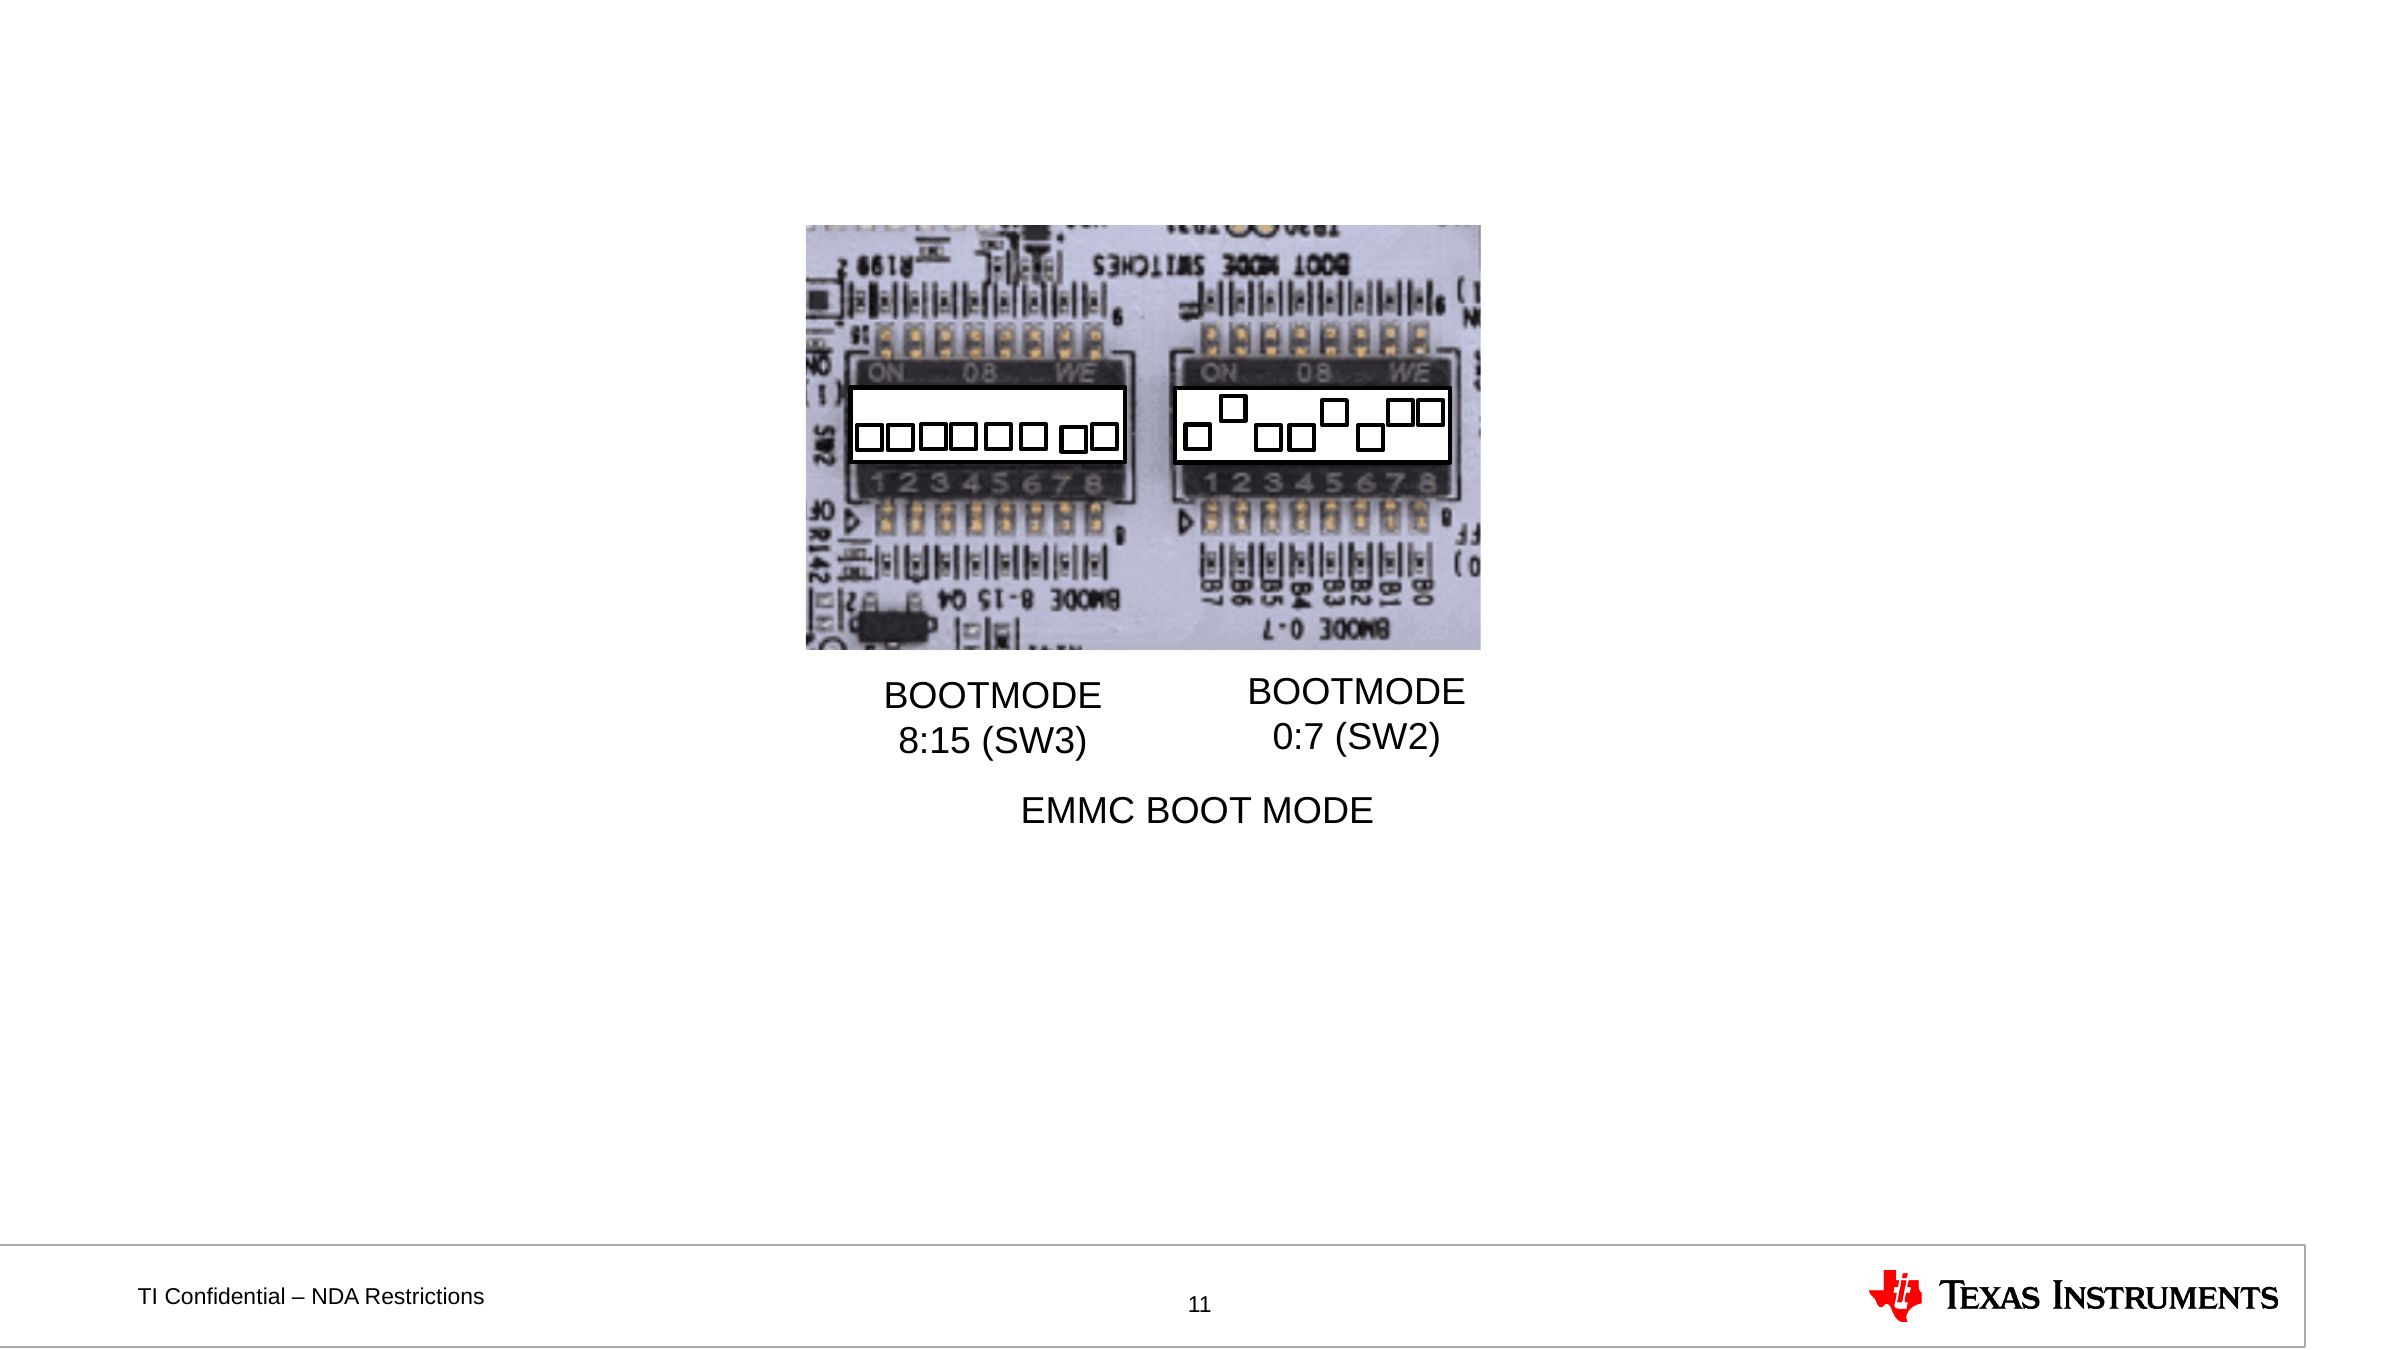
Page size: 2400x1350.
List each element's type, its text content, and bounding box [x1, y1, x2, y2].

picture [1869, 1270, 2278, 1322]
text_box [850, 387, 1126, 463]
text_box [1174, 387, 1451, 463]
picture [805, 99, 1481, 659]
text_box <number> [920, 1279, 1480, 1320]
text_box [830, 659, 1520, 839]
